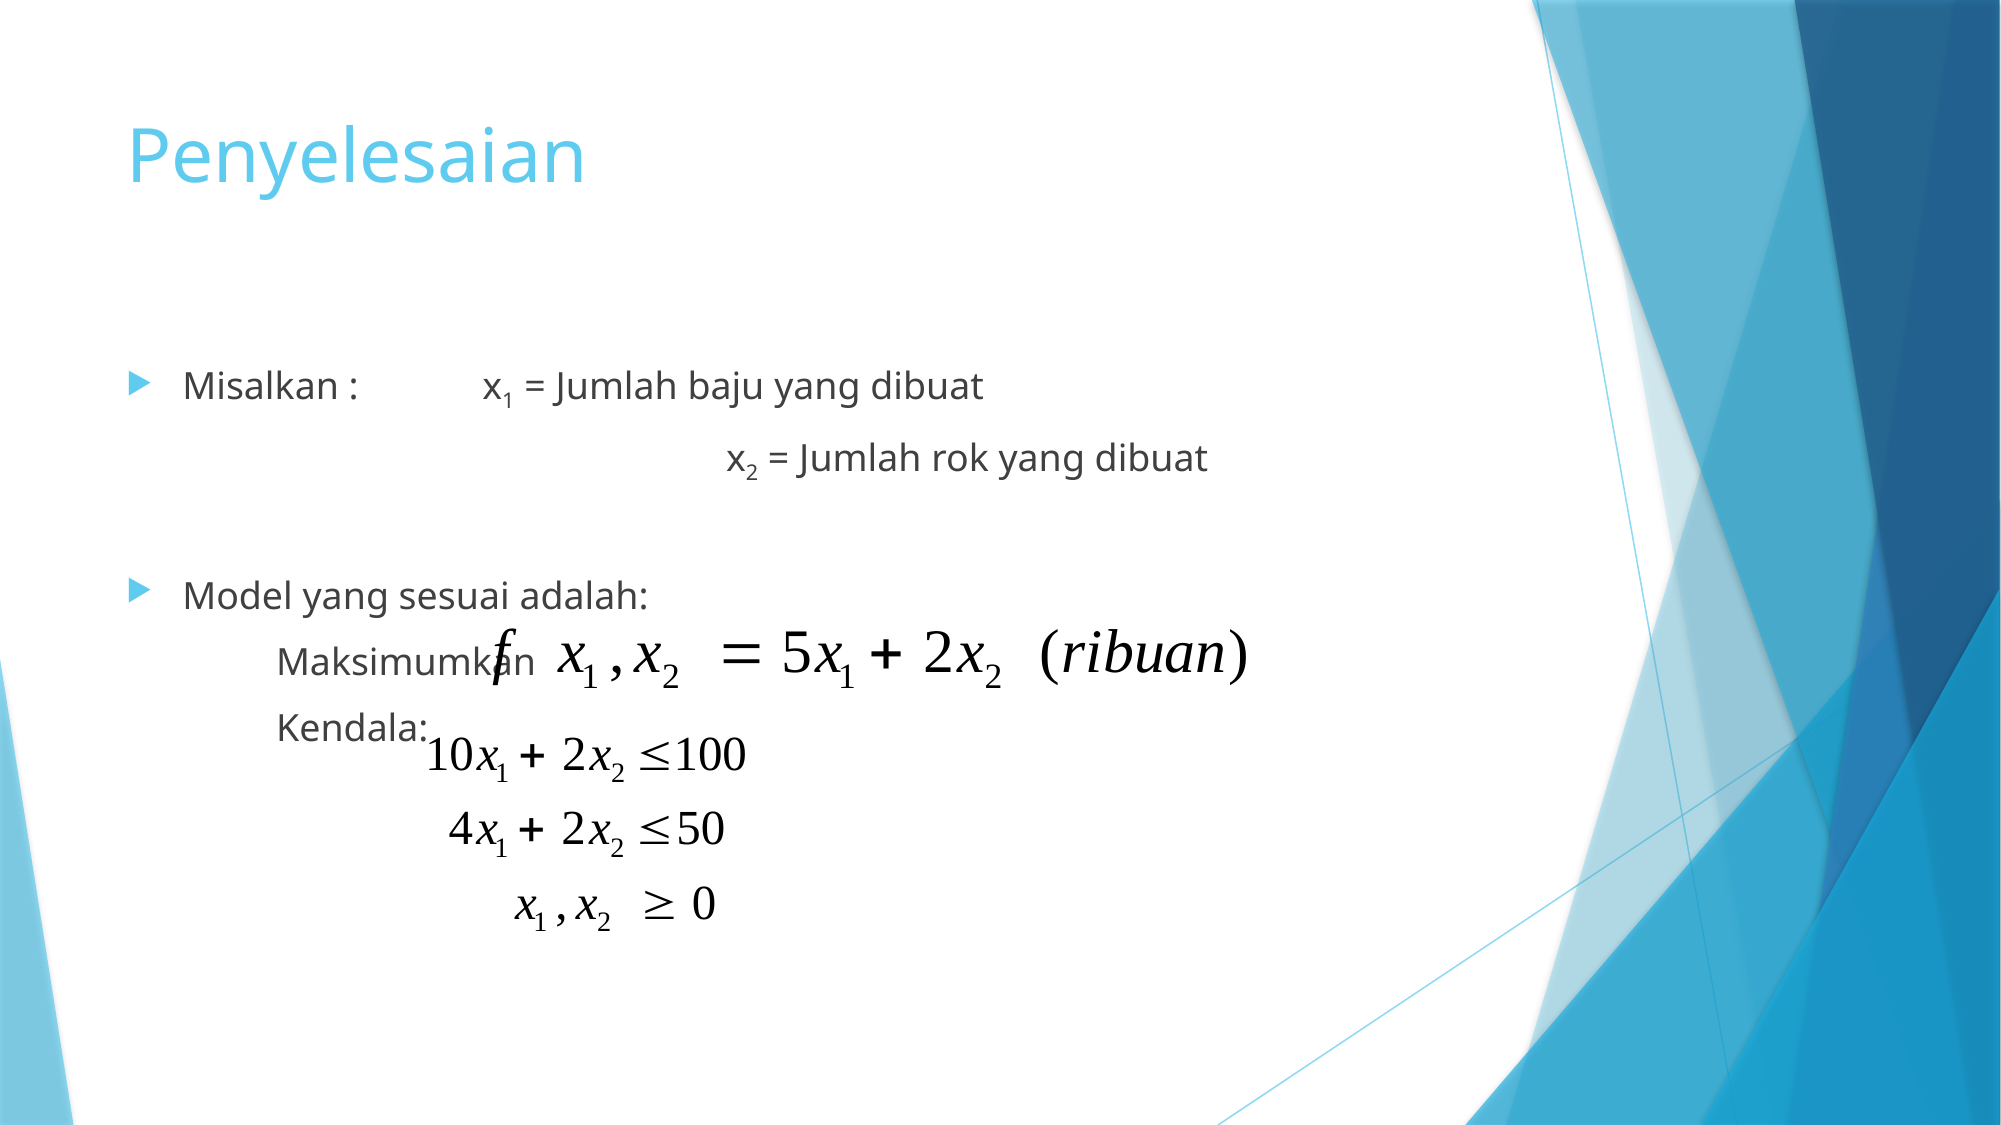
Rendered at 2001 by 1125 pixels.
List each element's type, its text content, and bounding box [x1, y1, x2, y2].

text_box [471, 610, 1261, 705]
list Misalkan : x1 = Jumlah baju yang dibuat x2 = Jumlah rok yang dibuat Model yang sesuai adalah: Maksimumkan Kendala: [111, 354, 1522, 992]
title Penyelesaian [111, 99, 1522, 317]
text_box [422, 722, 754, 944]
